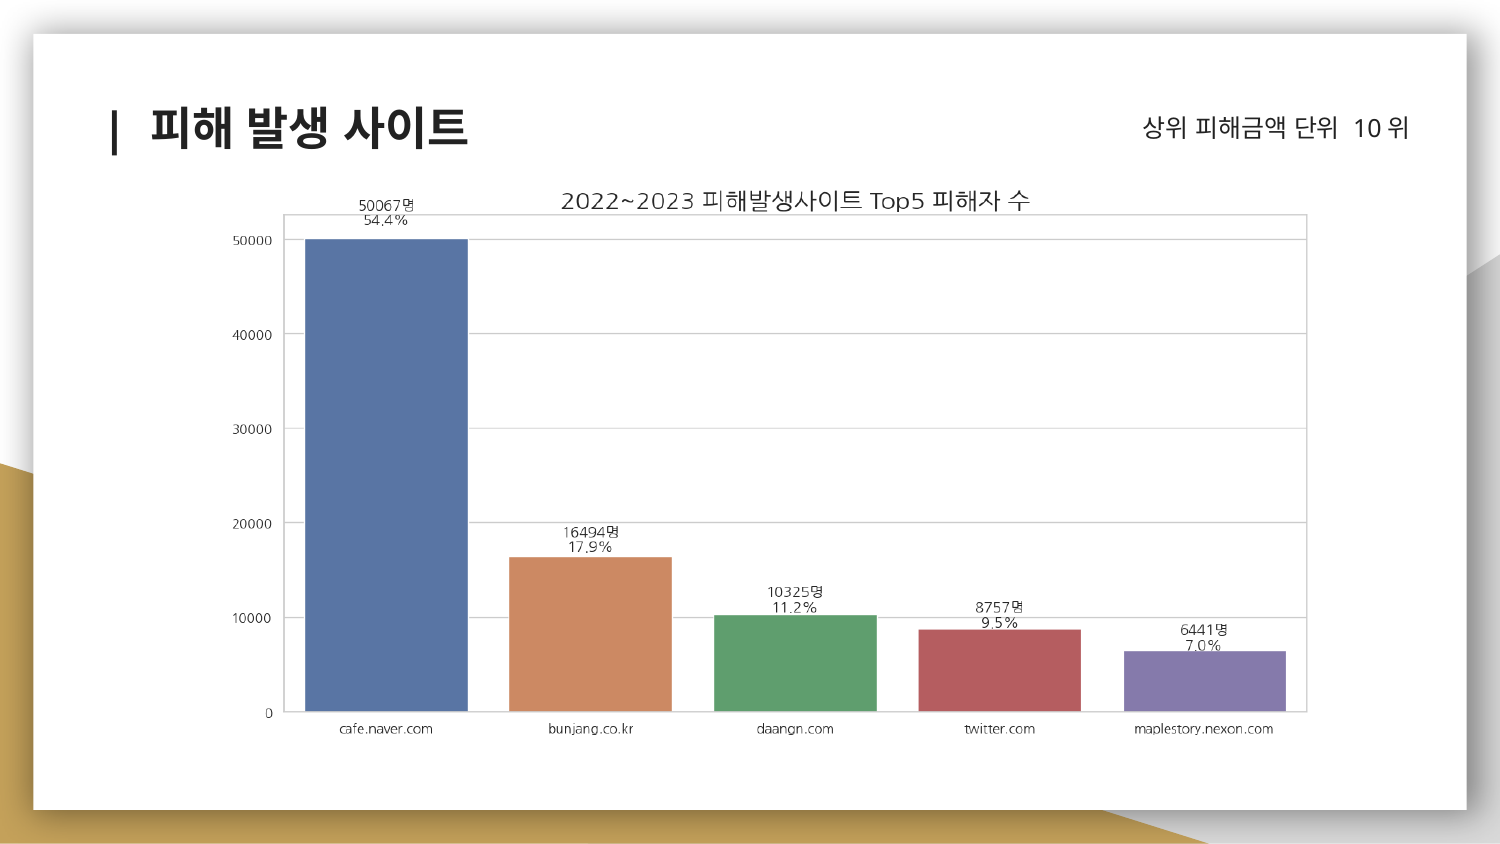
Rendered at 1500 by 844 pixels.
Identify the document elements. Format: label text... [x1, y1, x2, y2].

picture [221, 182, 1315, 742]
title | 피해 발생 사이트 [86, 84, 796, 195]
title 상위 피해금액 단위 10위 [796, 72, 1426, 183]
